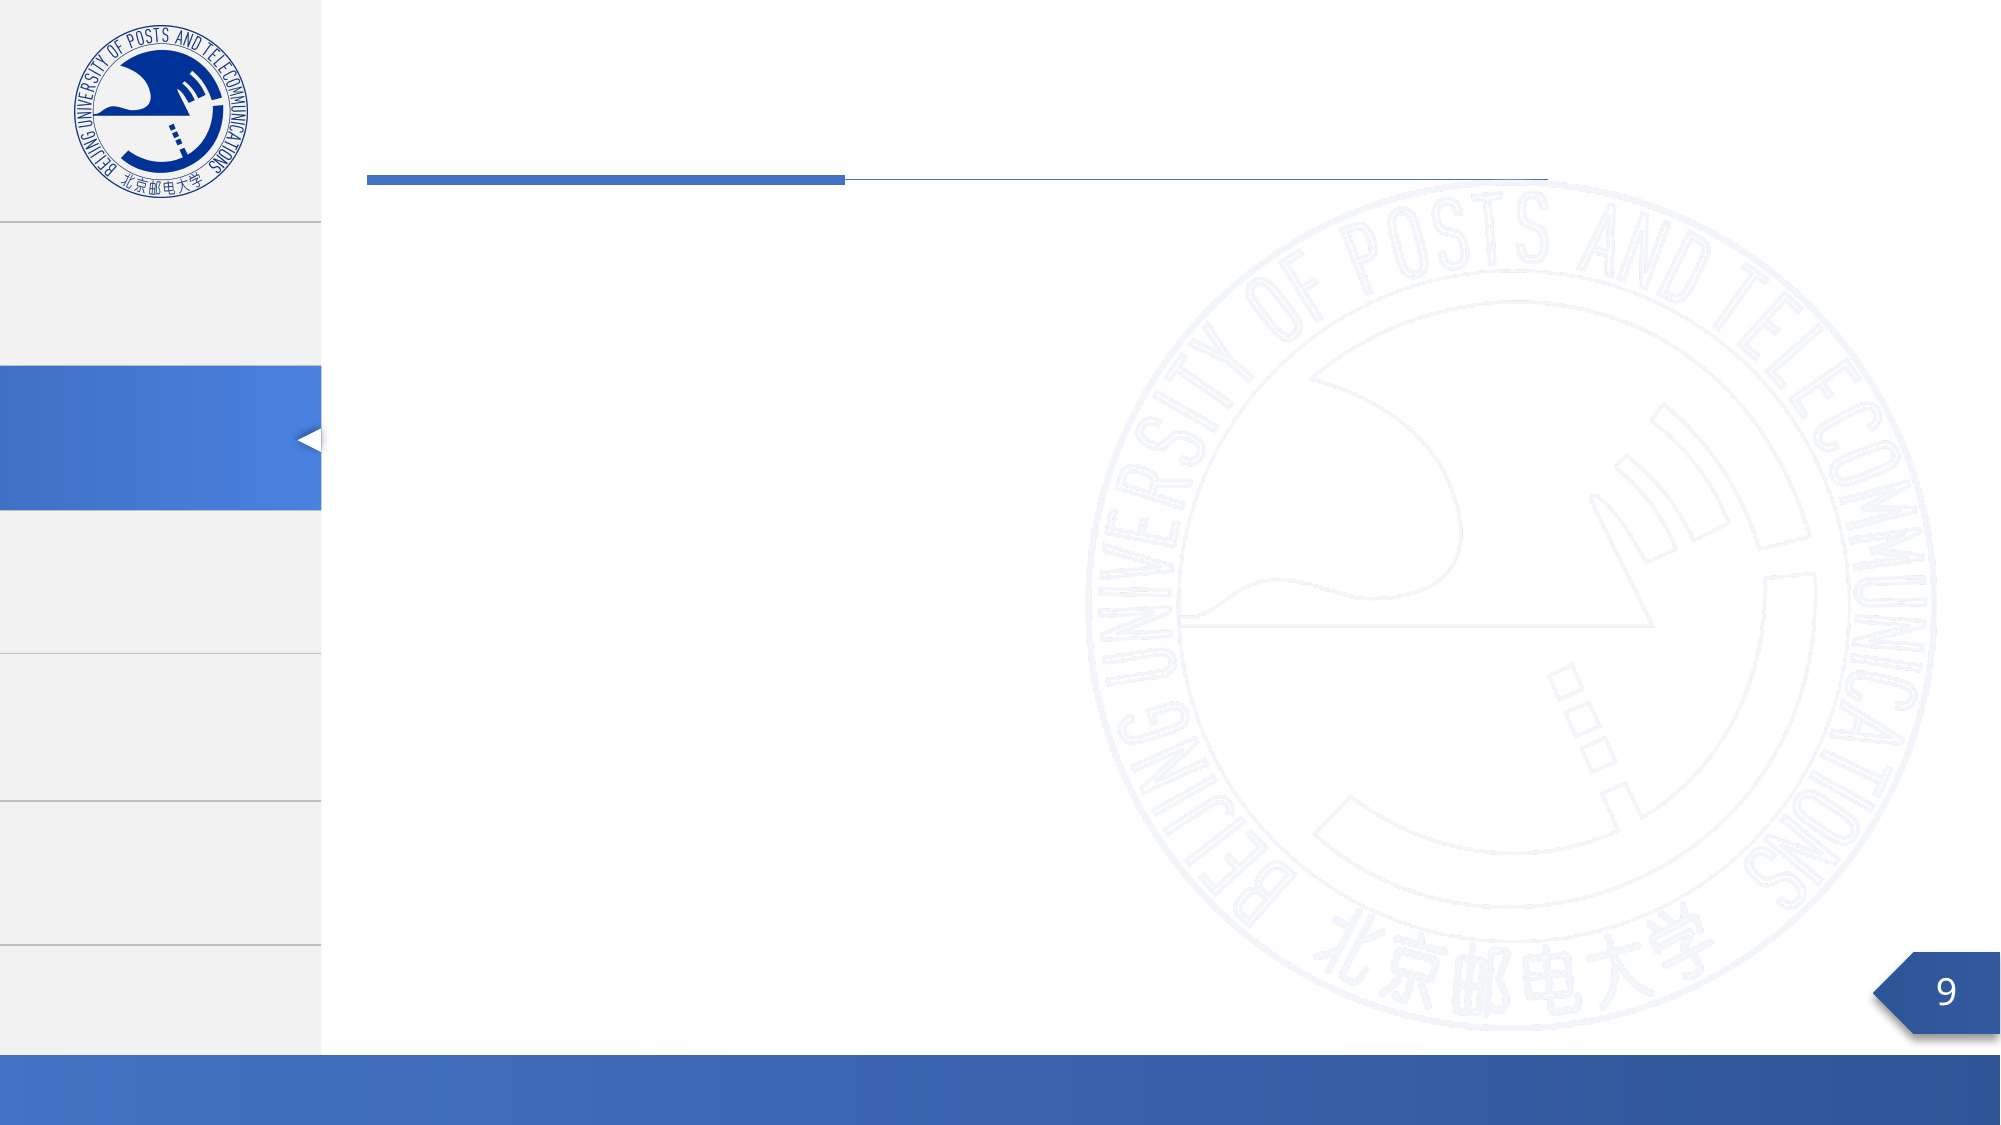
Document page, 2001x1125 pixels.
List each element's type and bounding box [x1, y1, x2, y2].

picture [74, 25, 248, 198]
picture [1085, 179, 1937, 1031]
